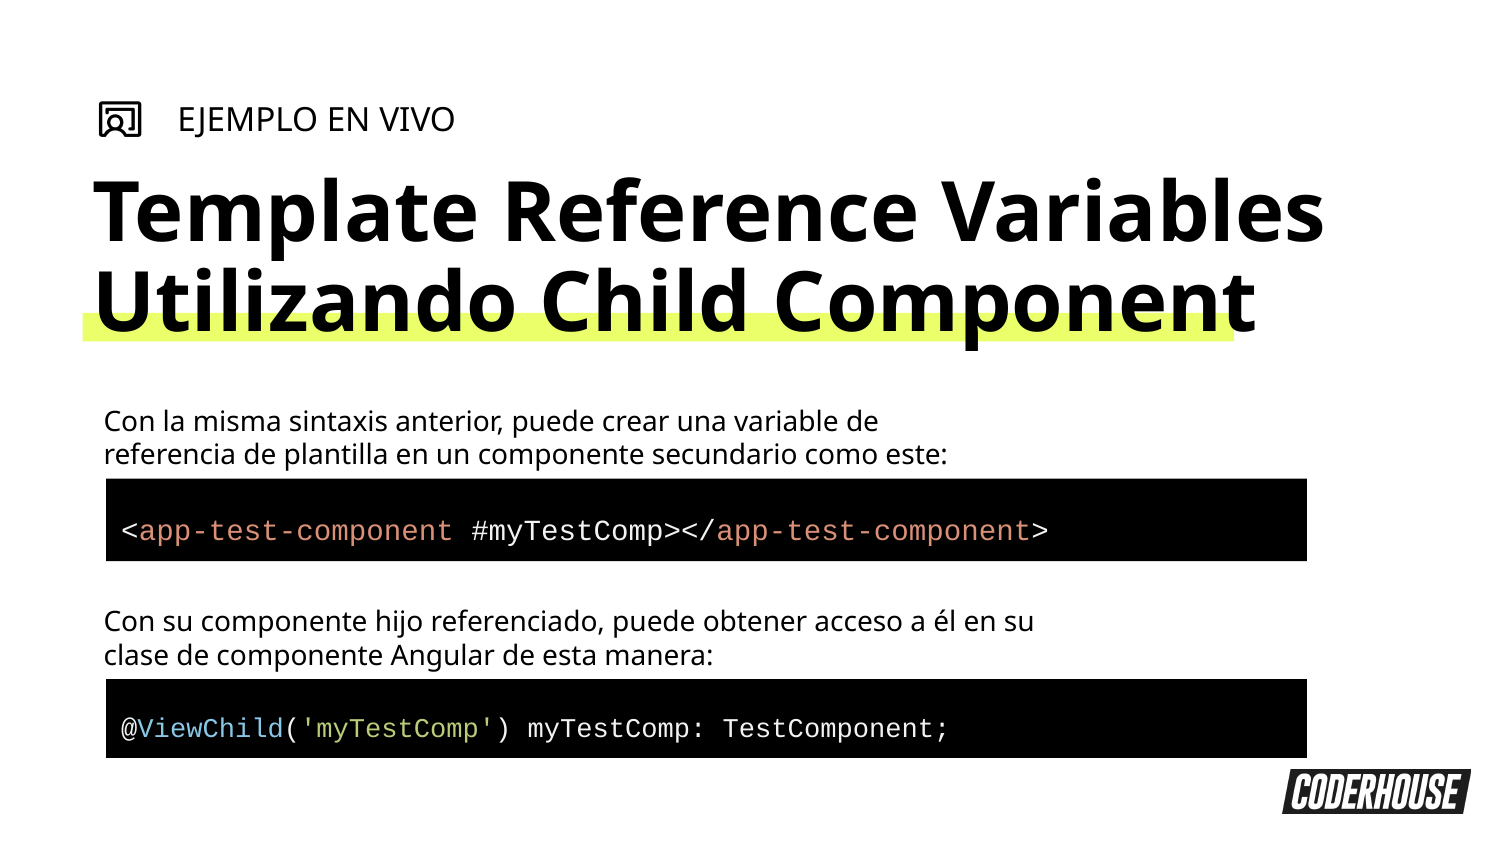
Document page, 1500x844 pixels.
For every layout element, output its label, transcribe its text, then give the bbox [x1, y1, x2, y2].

text_box @ViewChild('myTestComp') myTestComp: TestComponent; [106, 679, 1307, 758]
text_box <app-test-component #myTestComp></app-test-component> [106, 478, 1307, 562]
text_box Con su componente hijo referenciado, puede obtener acceso a él en su clase de componente Angular de esta manera: [88, 588, 1094, 682]
text_box EJEMPLO EN VIVO [166, 83, 641, 154]
text_box Template Reference Variables Utilizando Child Component [77, 154, 1422, 365]
picture [1281, 769, 1471, 814]
text_box Con la misma sintaxis anterior, puede crear una variable de referencia de plantilla en un componente secundario como este: [88, 387, 992, 482]
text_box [77, 76, 163, 162]
